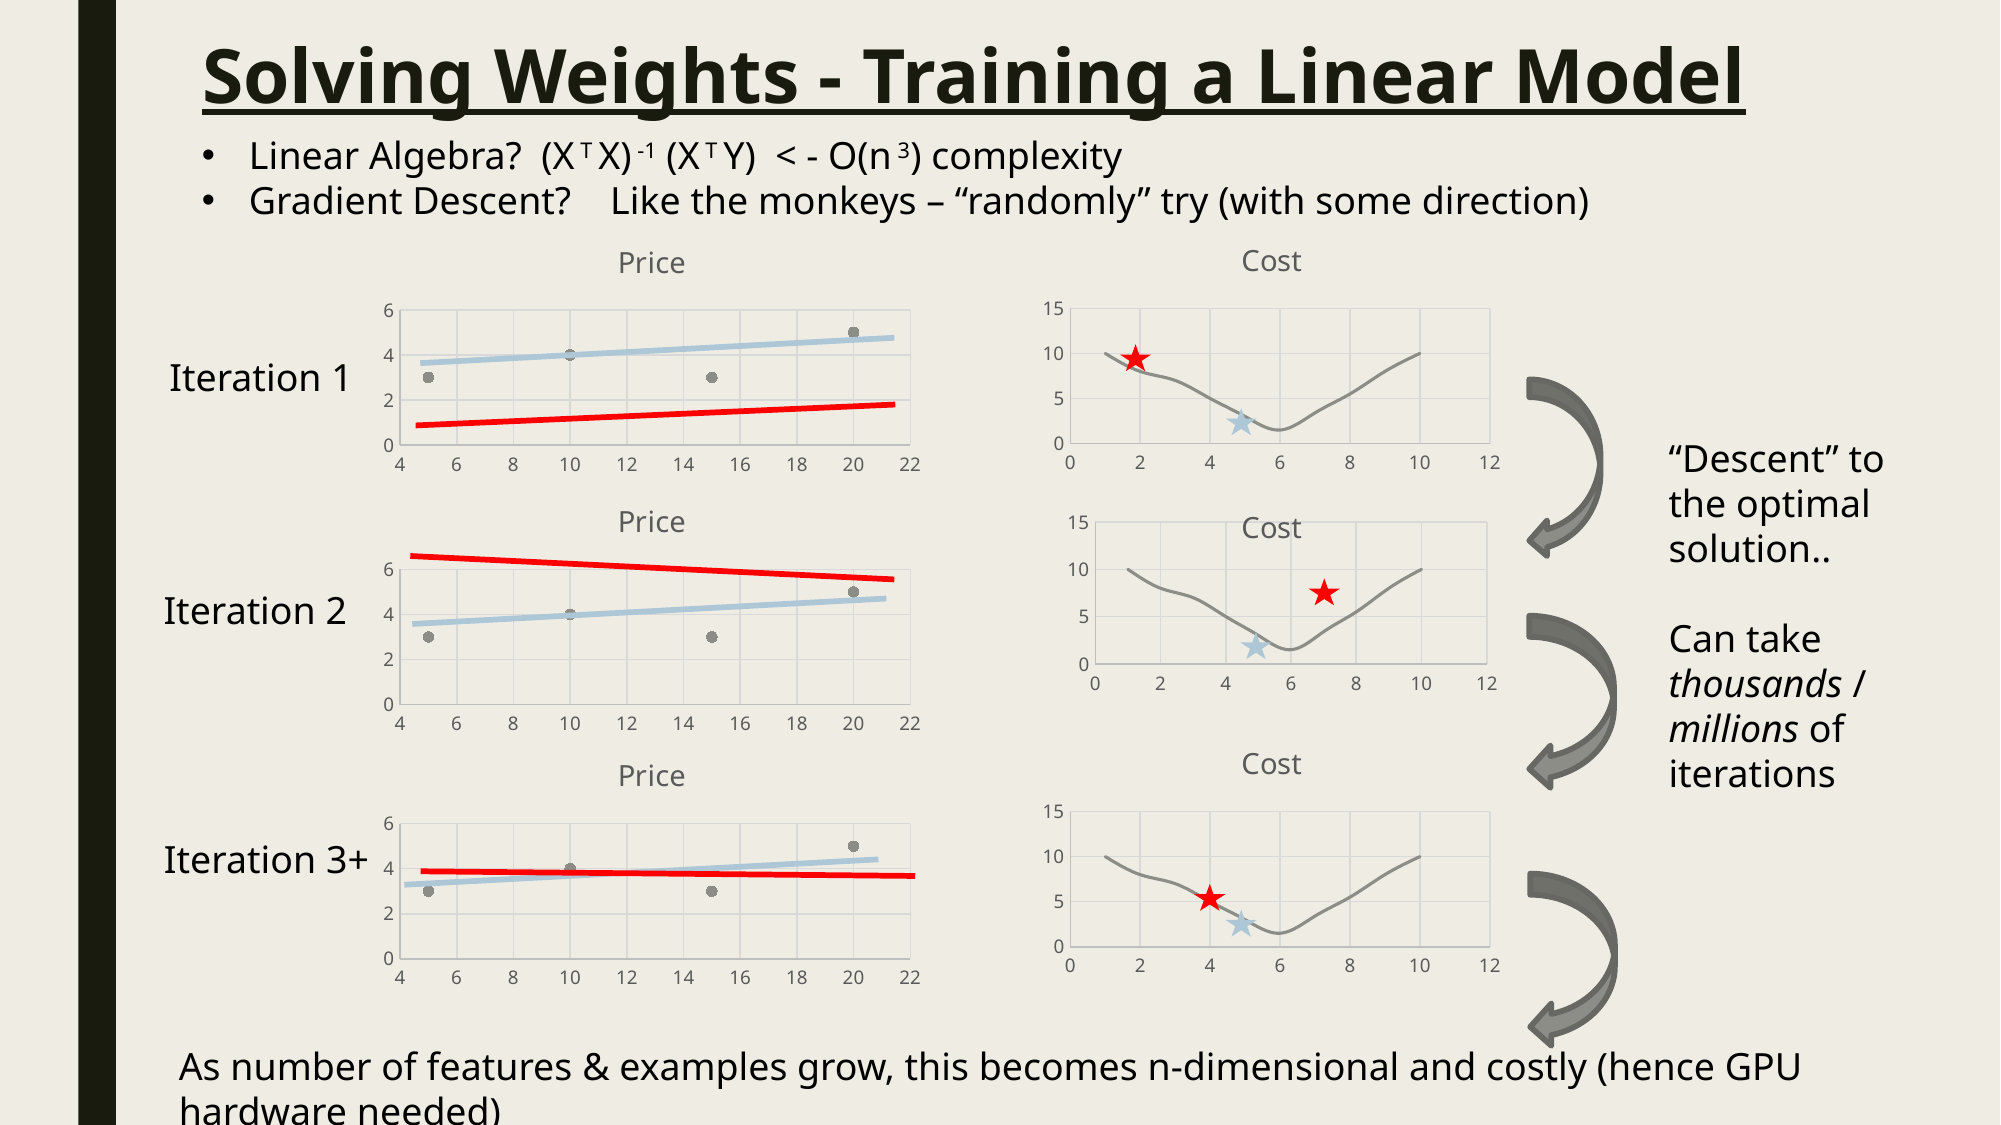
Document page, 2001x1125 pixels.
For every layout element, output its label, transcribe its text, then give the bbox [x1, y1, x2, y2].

text_box Iteration 1 [154, 346, 368, 407]
text_box [1527, 870, 1618, 1049]
text_box [1526, 612, 1617, 791]
text_box Linear Algebra? (X T X) -1 (X T Y) < - O(n 3) complexity Gradient Descent? Like the monkeys – “randomly” try (with some direction) [187, 124, 1889, 230]
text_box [420, 337, 895, 364]
text_box [1526, 376, 1604, 559]
chart [1032, 484, 1511, 985]
text_box Iteration 3+ [149, 828, 371, 889]
text_box Iteration 2 [148, 579, 363, 640]
chart [371, 219, 933, 997]
text_box As number of features & examples grow, this becomes n-dimensional and costly (hence GPU hardware needed) [163, 1035, 1954, 1125]
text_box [415, 404, 896, 426]
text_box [412, 598, 887, 624]
chart [1032, 218, 1511, 482]
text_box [410, 555, 895, 580]
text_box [420, 871, 916, 876]
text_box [404, 859, 879, 885]
title Solving Weights - Training a Linear Model [1696, 32, 1890, 195]
text_box [0, 32, 1696, 910]
text_box “Descent” to the optimal solution.. Can take thousands / millions of iterations [1653, 427, 1938, 848]
